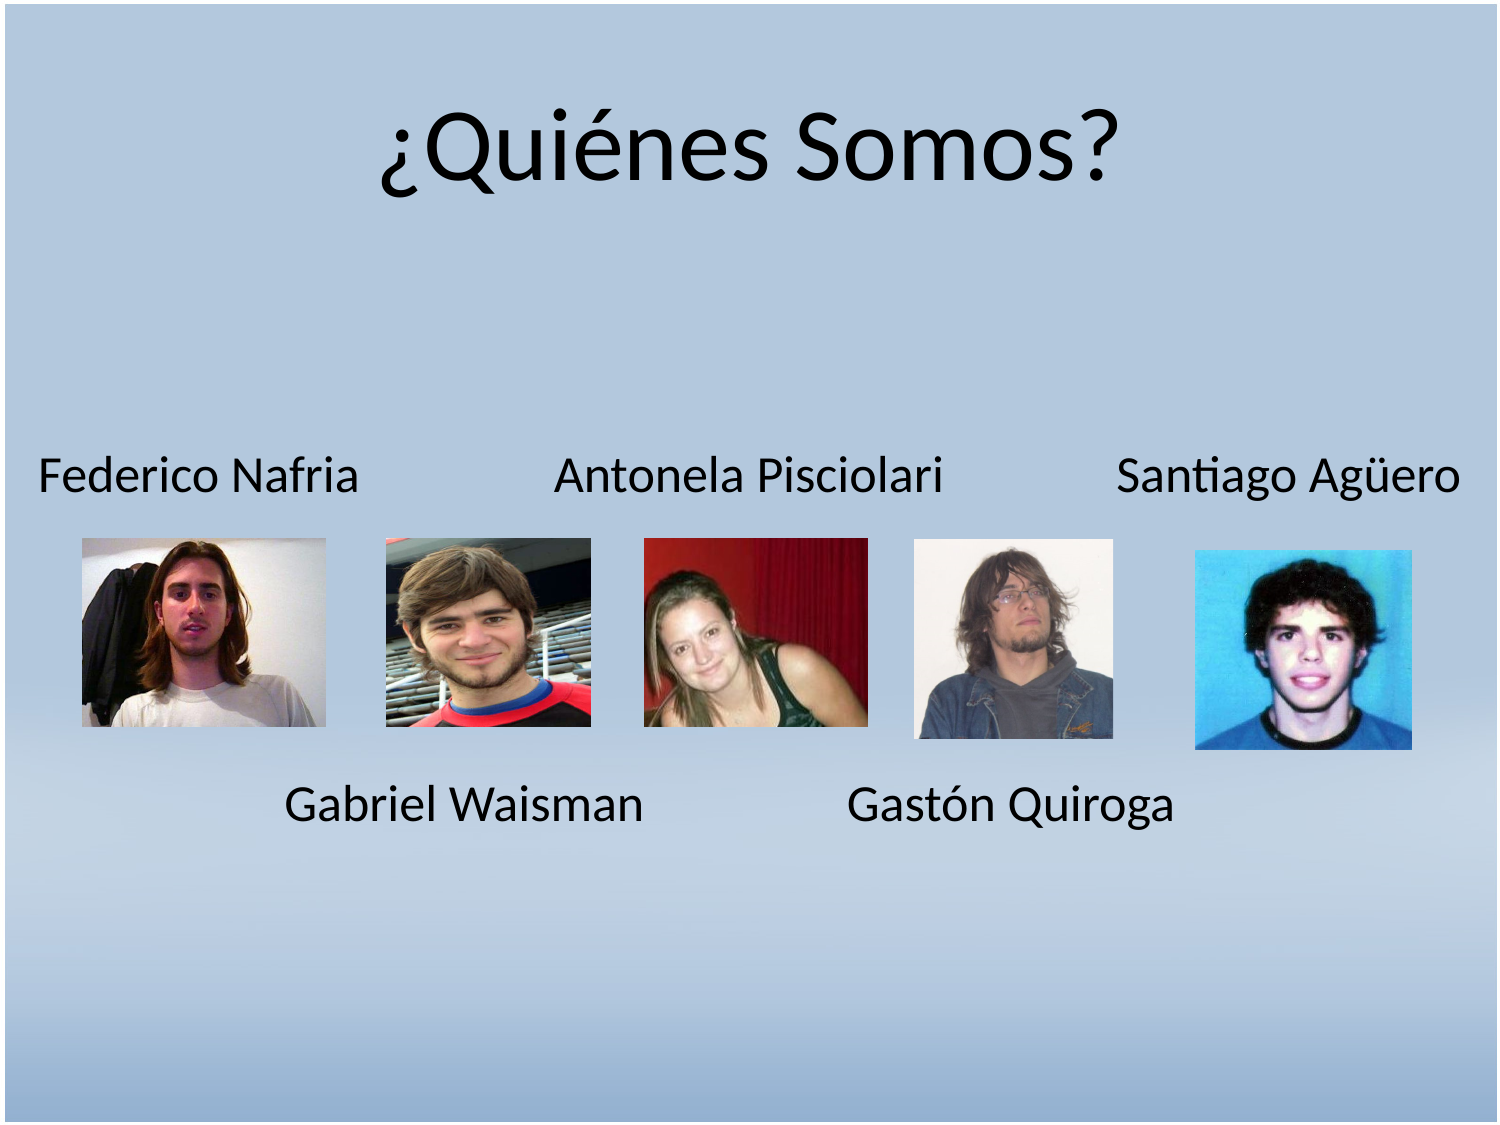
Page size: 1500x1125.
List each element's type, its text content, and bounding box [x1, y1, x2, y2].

text_box Federico Nafria [23, 433, 411, 511]
title ¿Quiénes Somos? [74, 44, 1426, 233]
text_box Santiago Agüero [1101, 433, 1500, 511]
text_box Gabriel Waisman [269, 761, 727, 839]
text_box Antonela Pisciolari [539, 433, 1055, 511]
picture [0, 0, 1500, 1125]
text_box Gastón Quiroga [832, 761, 1231, 839]
